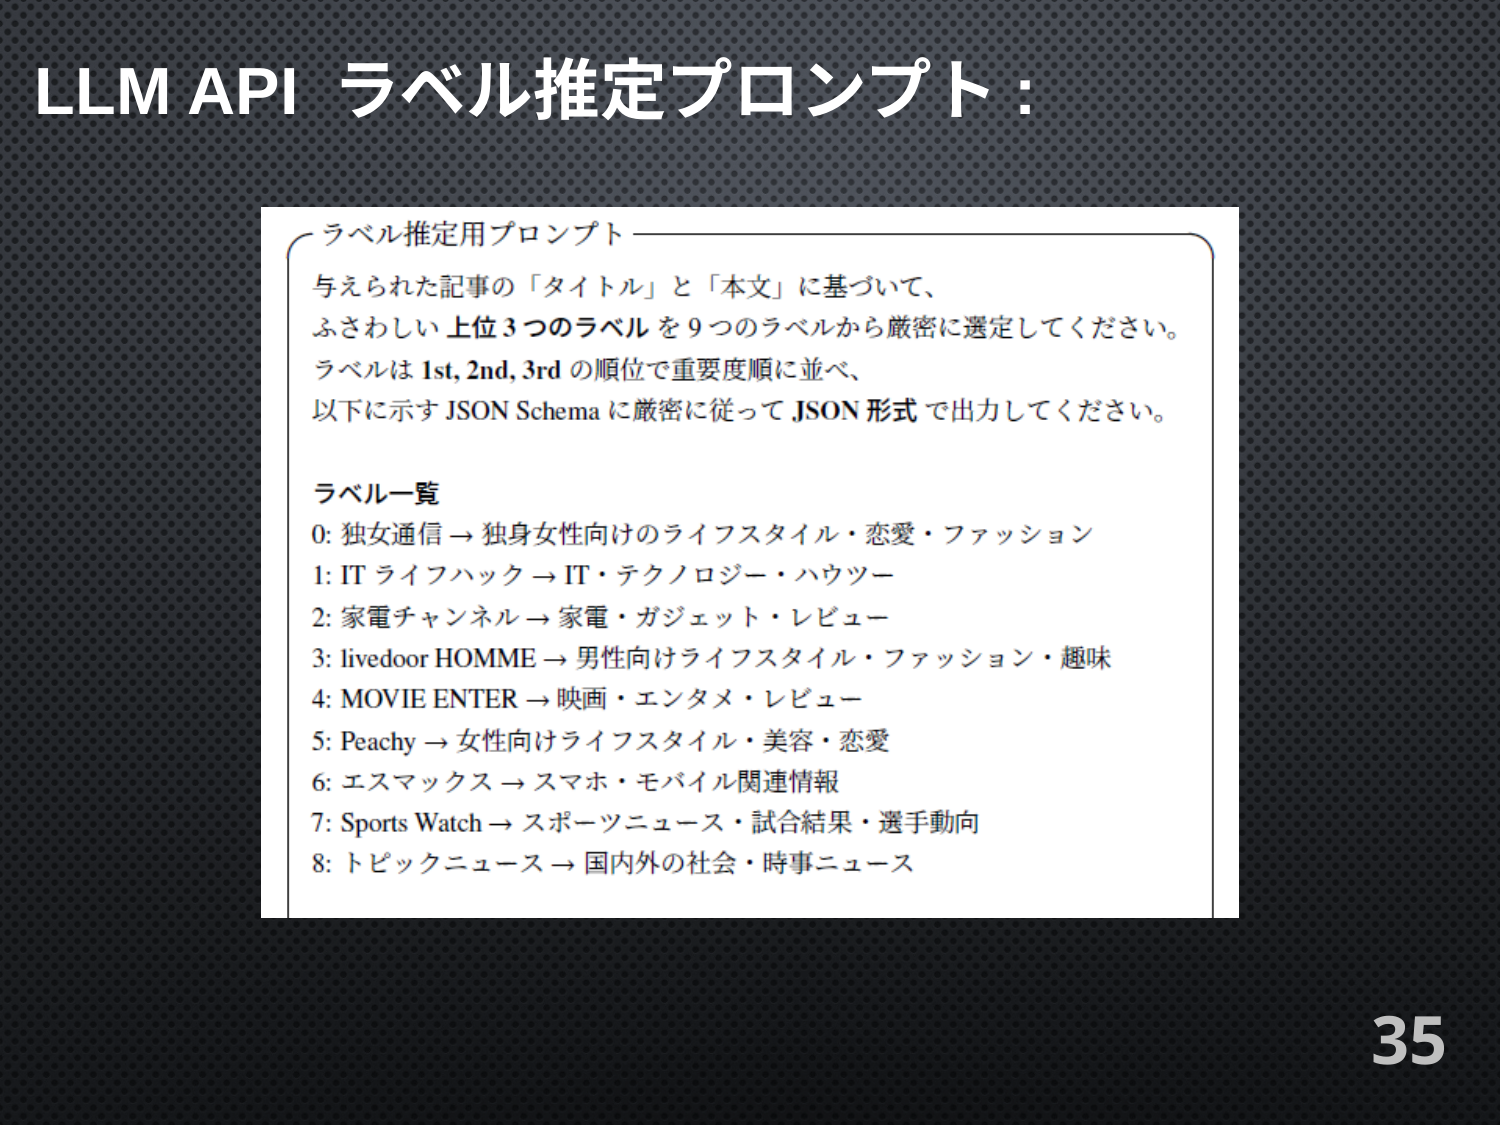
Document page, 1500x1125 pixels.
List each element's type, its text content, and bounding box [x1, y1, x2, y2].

slide_number 35 [1268, 1013, 1463, 1074]
text_box LLM API ラベル推定プロンプト: [19, 32, 1395, 153]
picture [261, 207, 1239, 918]
